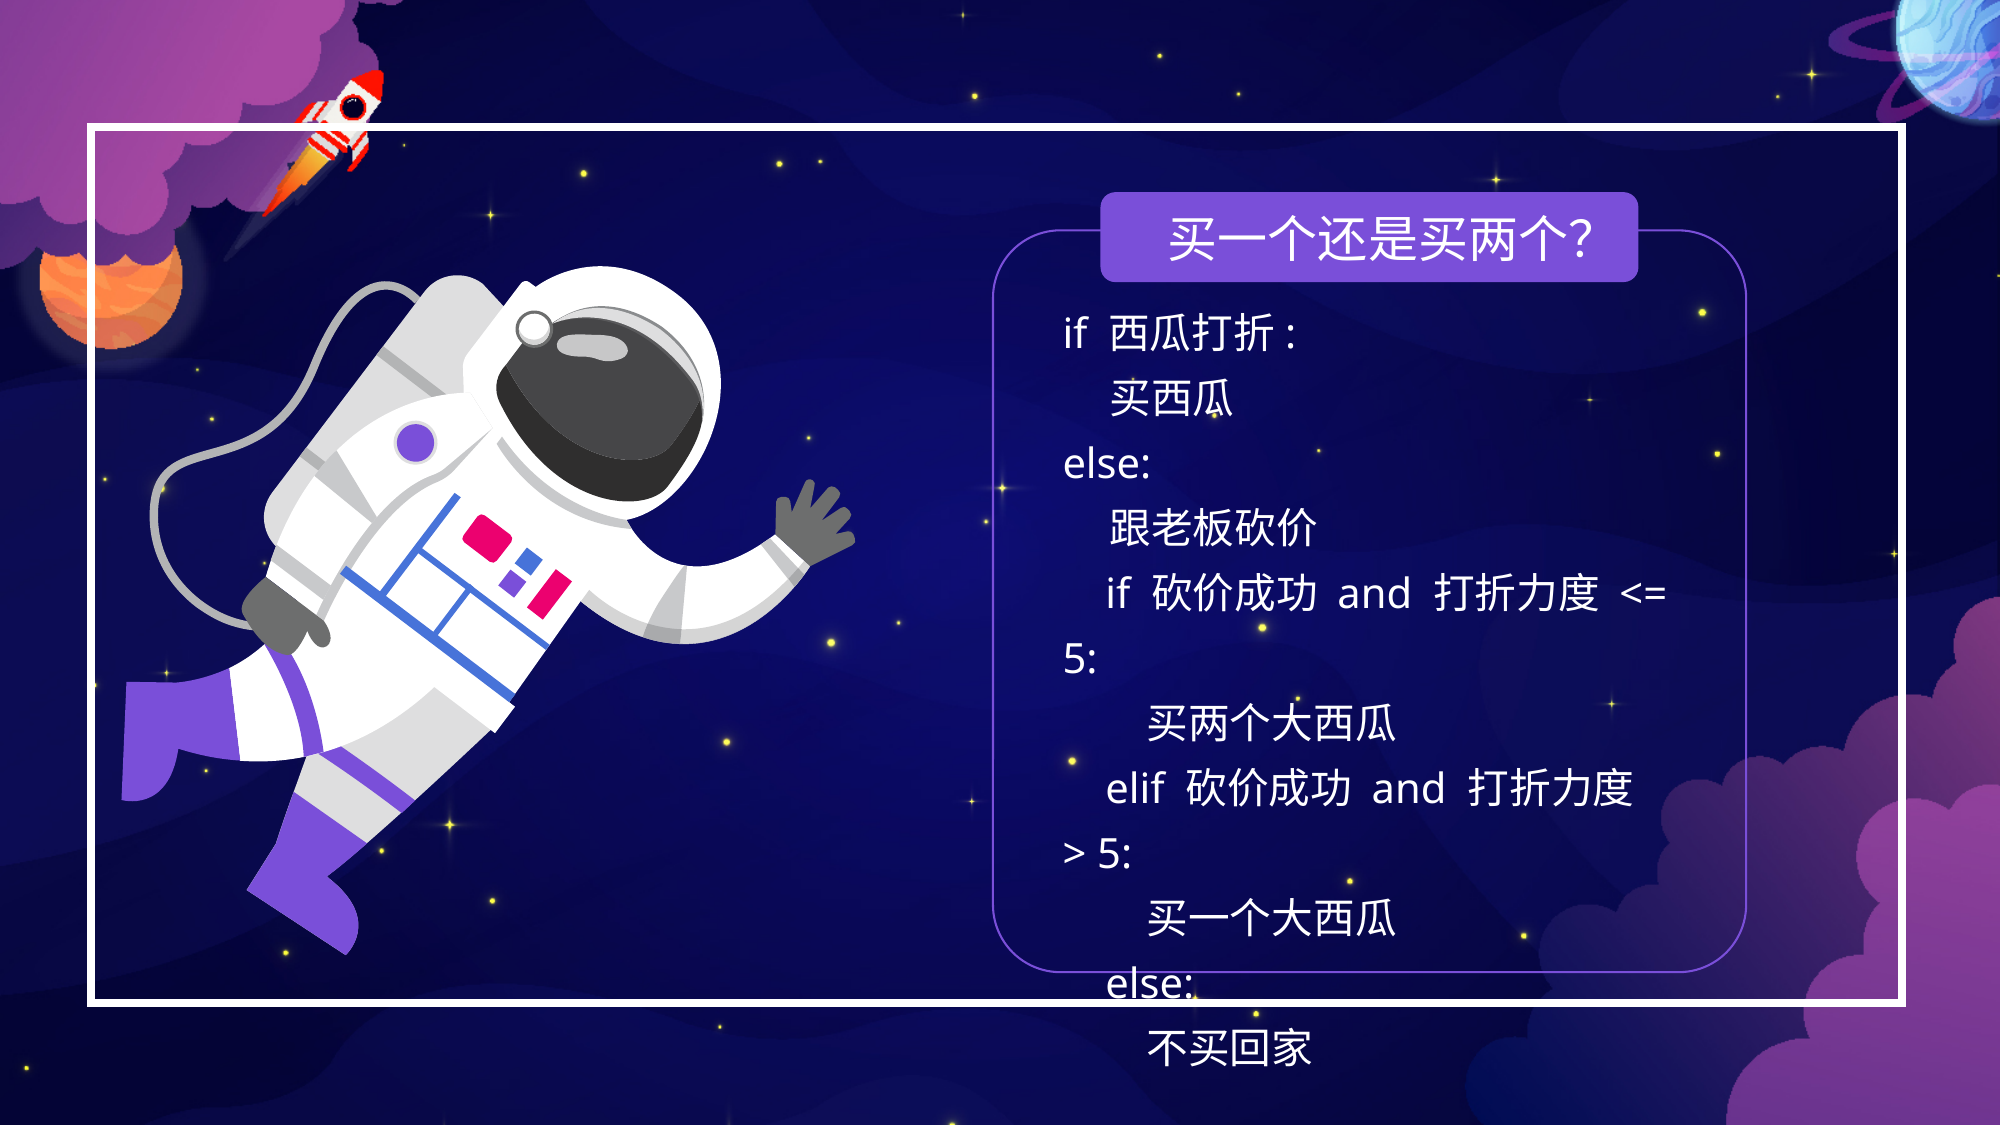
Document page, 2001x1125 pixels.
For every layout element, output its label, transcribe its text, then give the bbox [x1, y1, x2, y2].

text_box 买一个还是买两个？ [1138, 200, 1598, 275]
text_box [992, 230, 1747, 971]
text_box [1100, 192, 1639, 283]
picture [0, 0, 2000, 1125]
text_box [121, 235, 857, 956]
text_box if 西瓜打折: 买西瓜 else: 跟老板砍价 if 砍价成功 and 打折力度 <= 5: 买两个大西瓜 elif 砍价成功 and 打折力度 > 5: 买一个大西瓜 else: 不买回家 [1047, 284, 1692, 1080]
